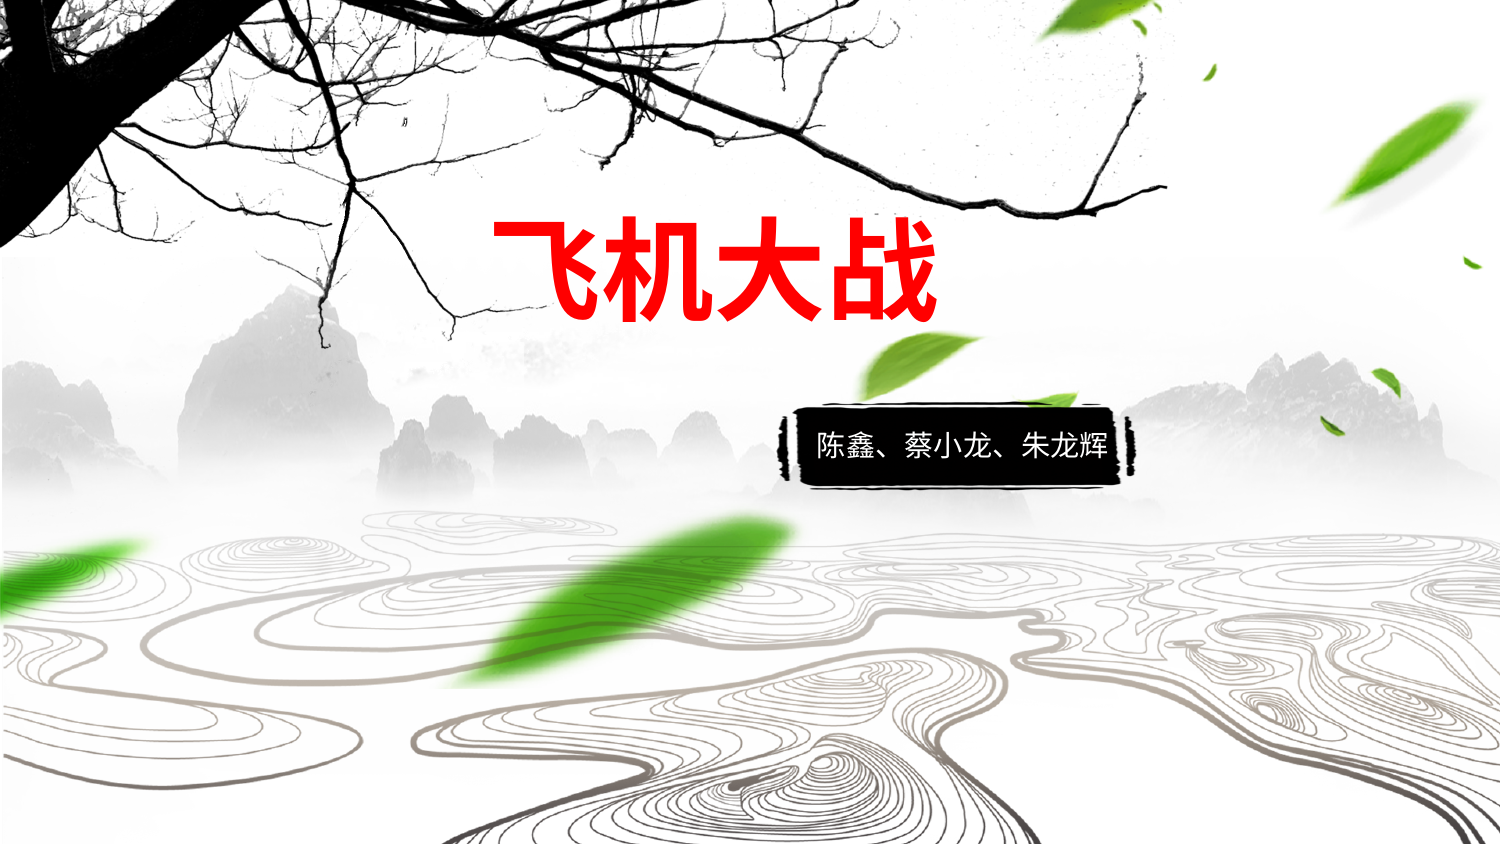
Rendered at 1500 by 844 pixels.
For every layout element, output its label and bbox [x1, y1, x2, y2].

picture [0, 0, 1500, 844]
text_box [762, 396, 1153, 496]
